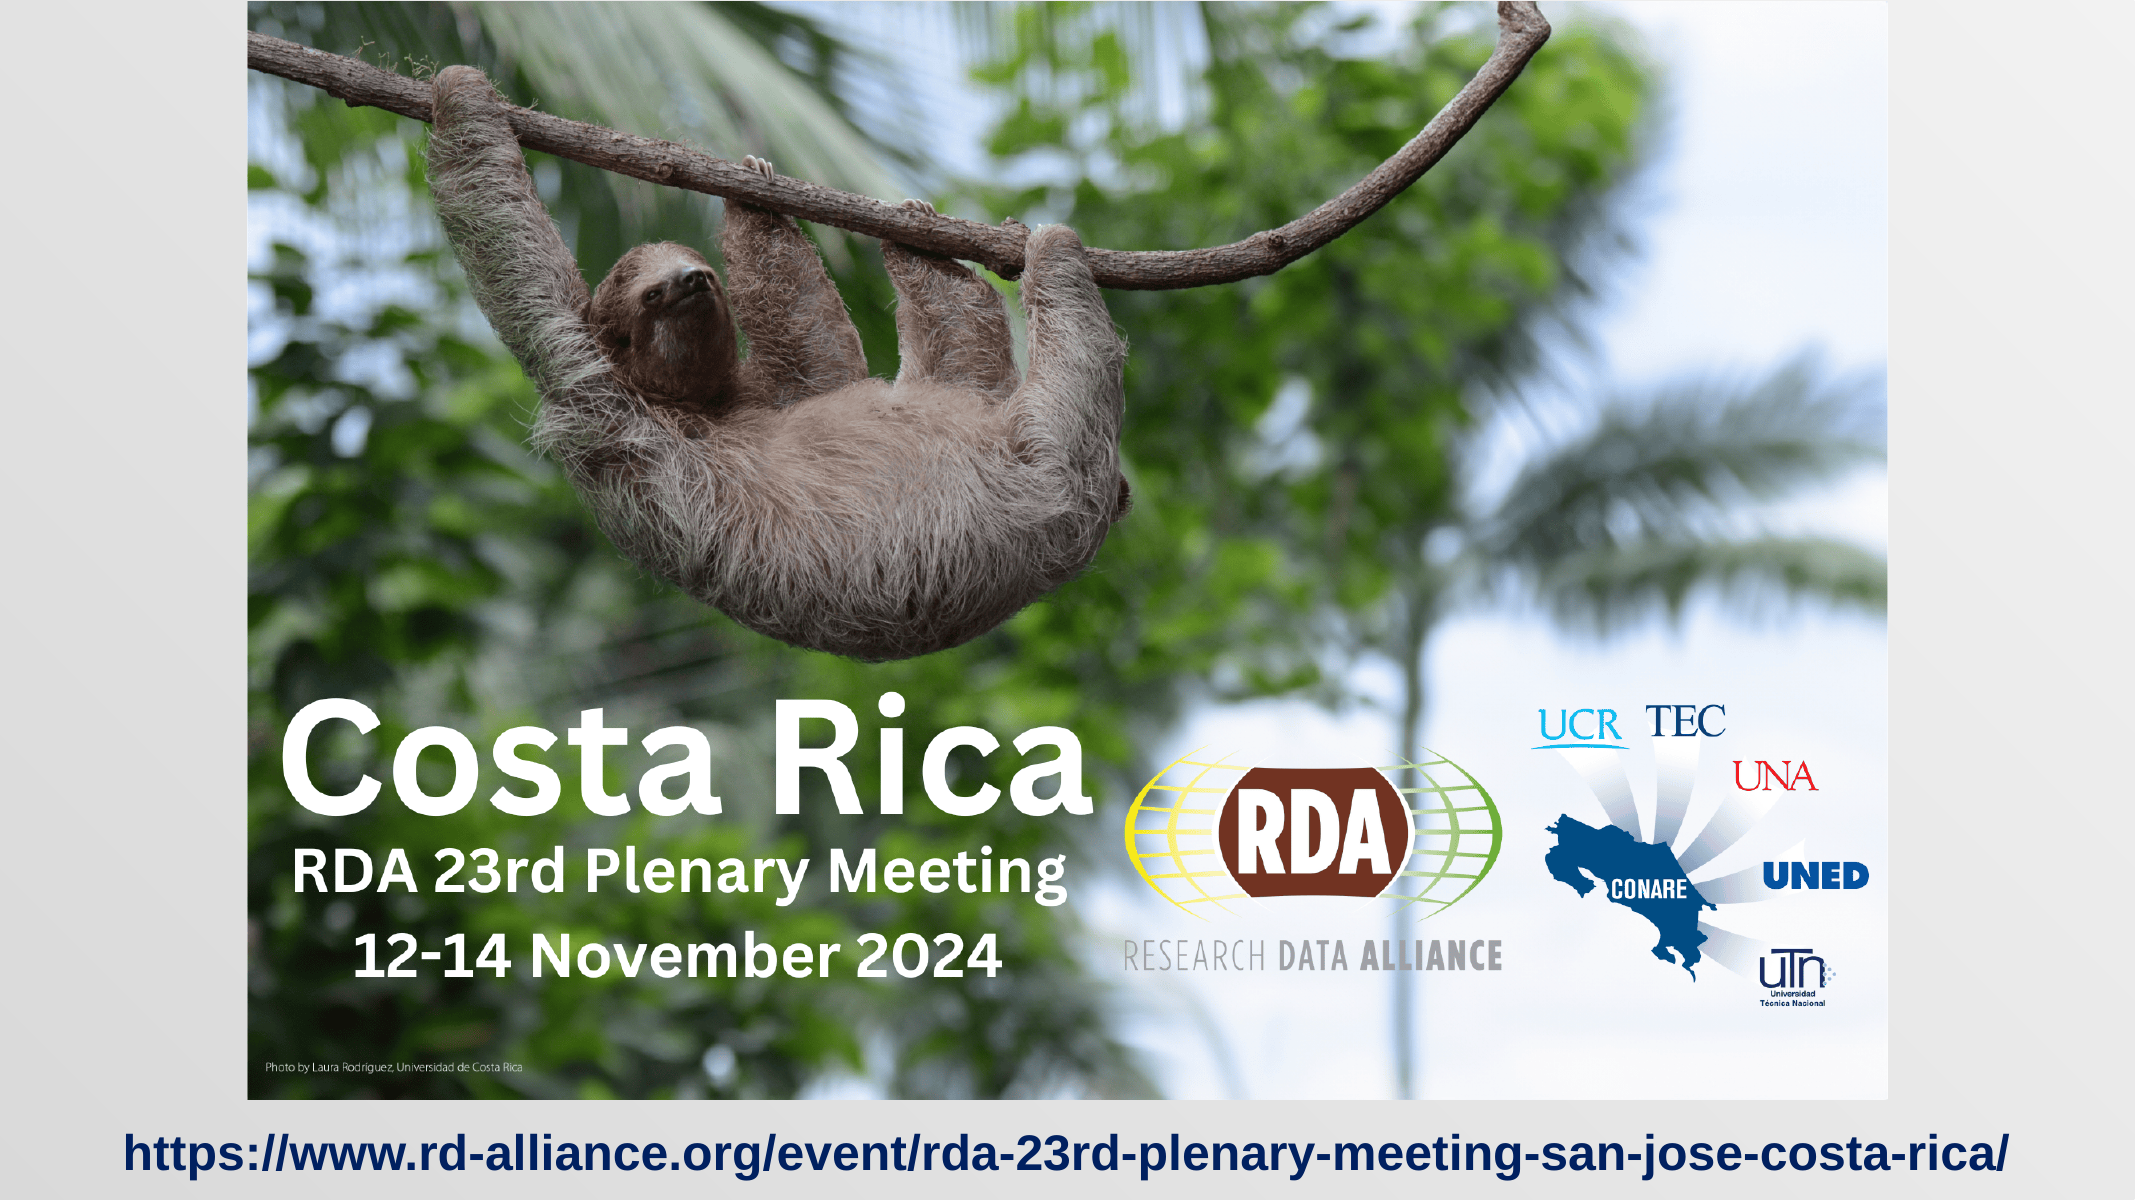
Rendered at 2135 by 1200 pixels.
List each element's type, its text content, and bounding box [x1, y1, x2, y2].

text_box https://www.rd-alliance.org/event/rda-23rd-plenary-meeting-san-jose-costa-rica/ [107, 1119, 2027, 1189]
picture [247, 1, 1888, 1100]
